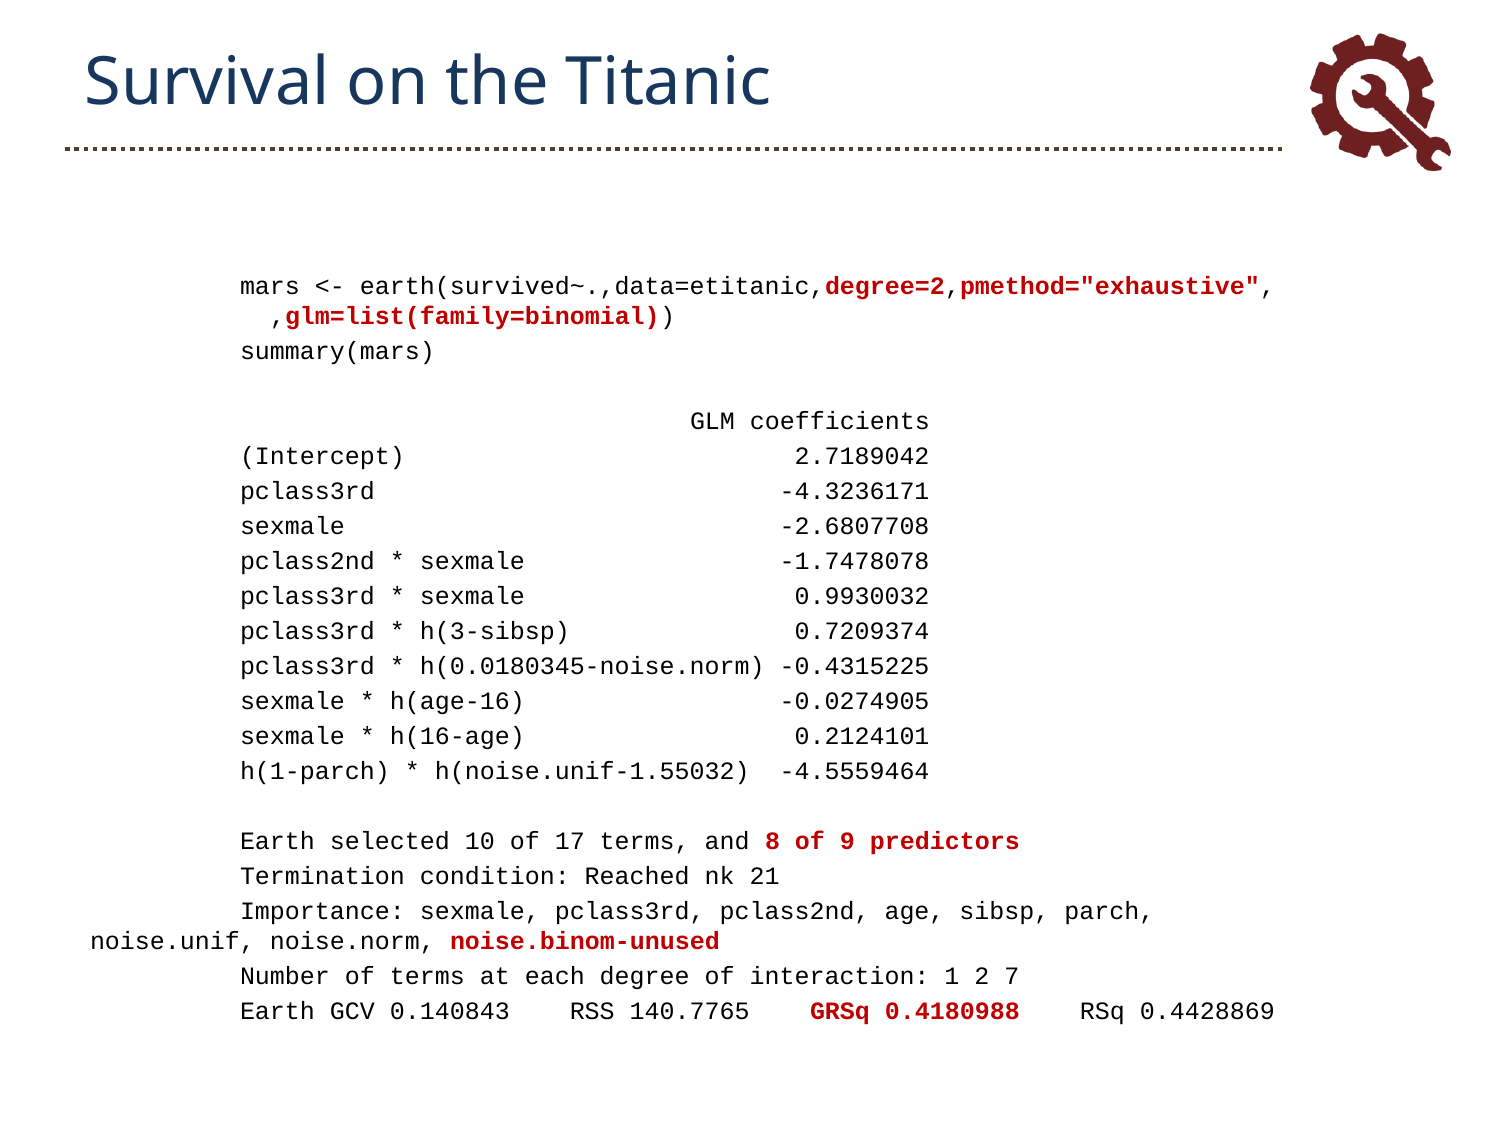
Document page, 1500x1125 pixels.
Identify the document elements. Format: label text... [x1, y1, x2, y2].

picture [1304, 26, 1455, 178]
list mars <- earth(survived~.,data=etitanic,degree=2,pmethod="exhaustive", ,glm=list(family=binomial)) summary(mars) GLM coefficients (Intercept) 2.7189042 pclass3rd -4.3236171 sexmale -2.6807708 pclass2nd * sexmale -1.7478078 pclass3rd * sexmale 0.9930032 pclass3rd * h(3-sibsp) 0.7209374 pclass3rd * h(0.0180345-noise.norm) -0.4315225 sexmale * h(age-16) -0.0274905 sexmale * h(16-age) 0.2124101 h(1-parch) * h(noise.unif-1.55032) -4.5559464 Earth selected 10 of 17 terms, and 8 of 9 predictors Termination condition: Reached nk 21 Importance: sexmale, pclass3rd, pclass2nd, age, sibsp, parch, noise.unif, noise.norm, noise.binom-unused Number of terms at each degree of interaction: 1 2 7 Earth GCV 0.140843 RSS 140.7765 GRSq 0.4180988 RSq 0.4428869 [75, 262, 1425, 1094]
text_box Survival on the Titanic [69, 30, 1300, 126]
